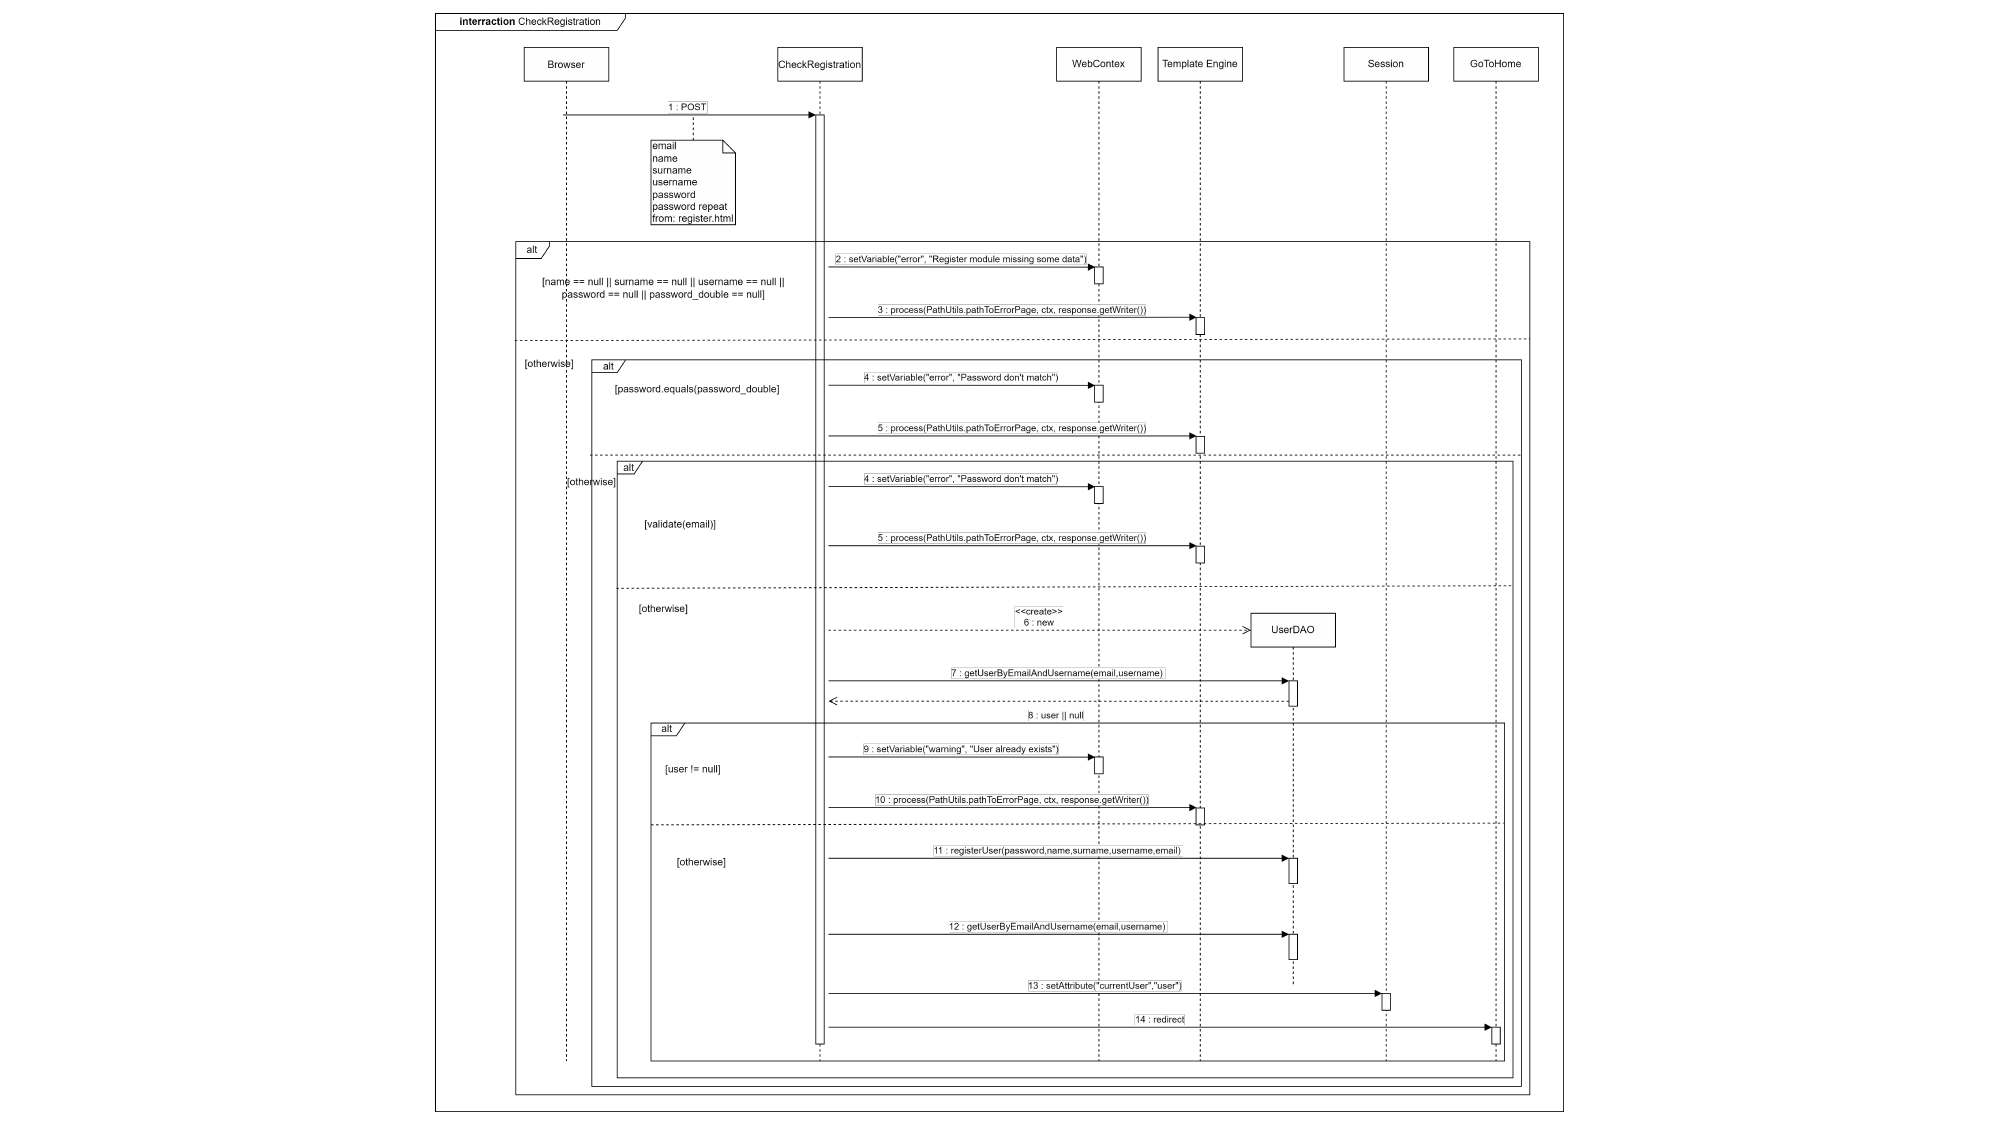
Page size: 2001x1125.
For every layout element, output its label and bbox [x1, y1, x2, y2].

picture [435, 13, 1564, 1112]
